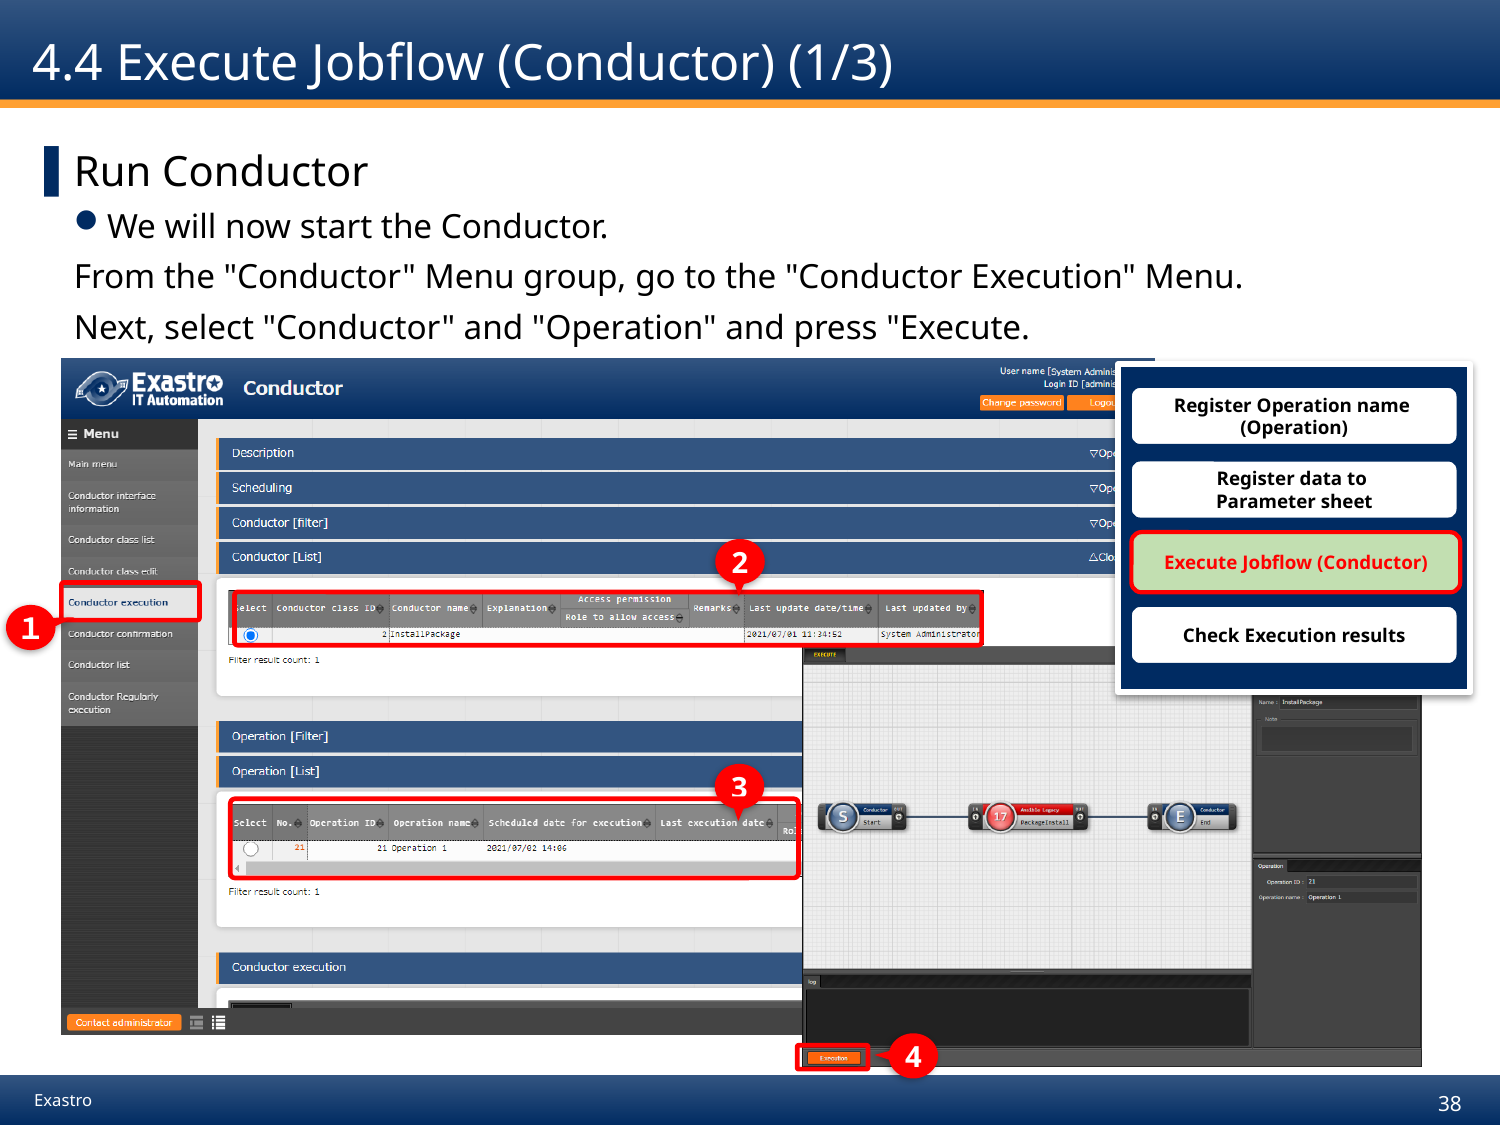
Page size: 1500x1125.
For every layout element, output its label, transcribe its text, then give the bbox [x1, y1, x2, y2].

text_box Register data to Parameter sheet [1160, 457, 1461, 522]
text_box １ [2, 601, 56, 654]
text_box Register Operation name (Operation) [1160, 383, 1461, 449]
text_box [1159, 361, 1473, 695]
picture [0, 0, 1500, 1125]
text_box 4 [894, 1075, 932, 1082]
title 4.4 Execute Jobflow (Conductor) (1/3) [17, 18, 1459, 96]
list Run Conductor We will now start the Conductor. From the "Conductor" Menu group, go to the "Conductor Execution" Menu. Next, select "Conductor" and "Operation" and press "Execute. [29, 137, 1500, 1059]
text_box Execute Jobflow (Conductor) [1160, 529, 1463, 595]
text_box Check Execution results [1160, 602, 1461, 668]
